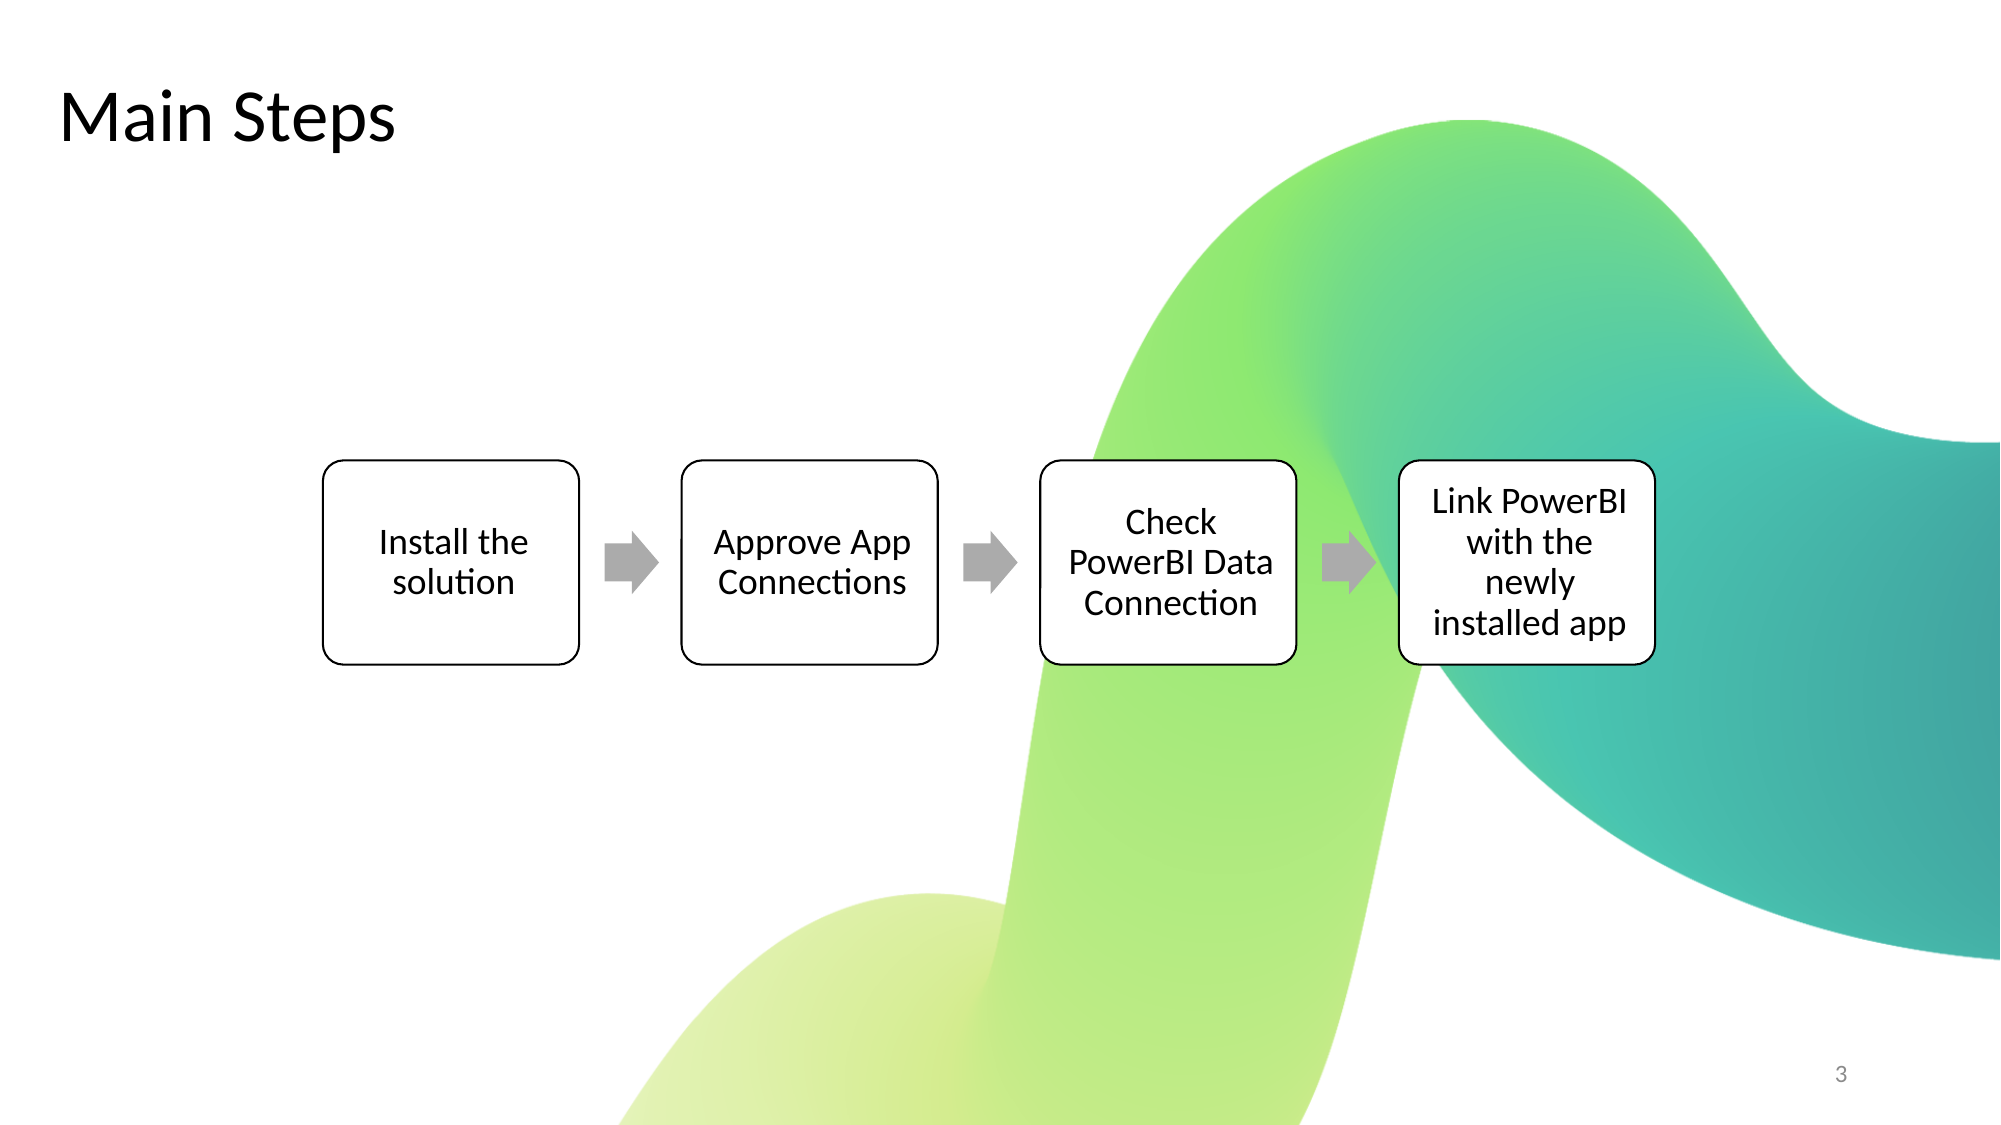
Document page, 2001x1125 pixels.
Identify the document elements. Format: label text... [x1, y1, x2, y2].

text_box Main Steps [44, 58, 602, 164]
picture [602, 0, 2000, 1125]
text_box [322, 117, 1656, 1007]
